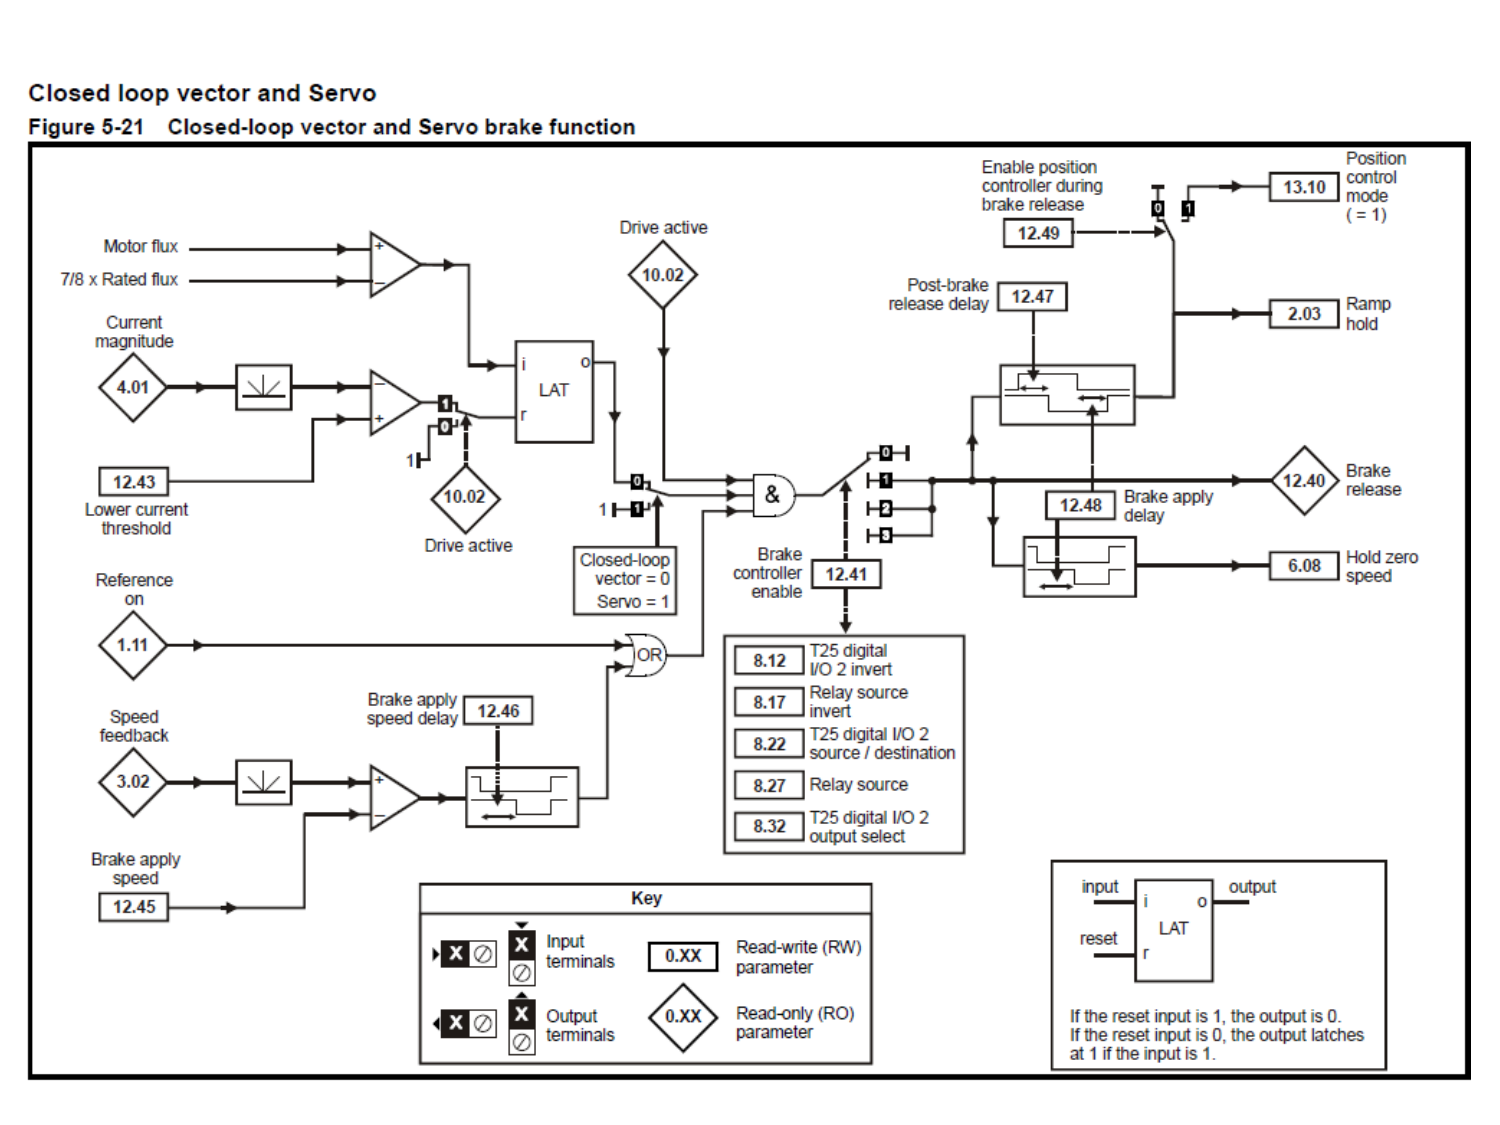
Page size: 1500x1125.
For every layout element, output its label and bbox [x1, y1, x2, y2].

list [21, 77, 1471, 1083]
